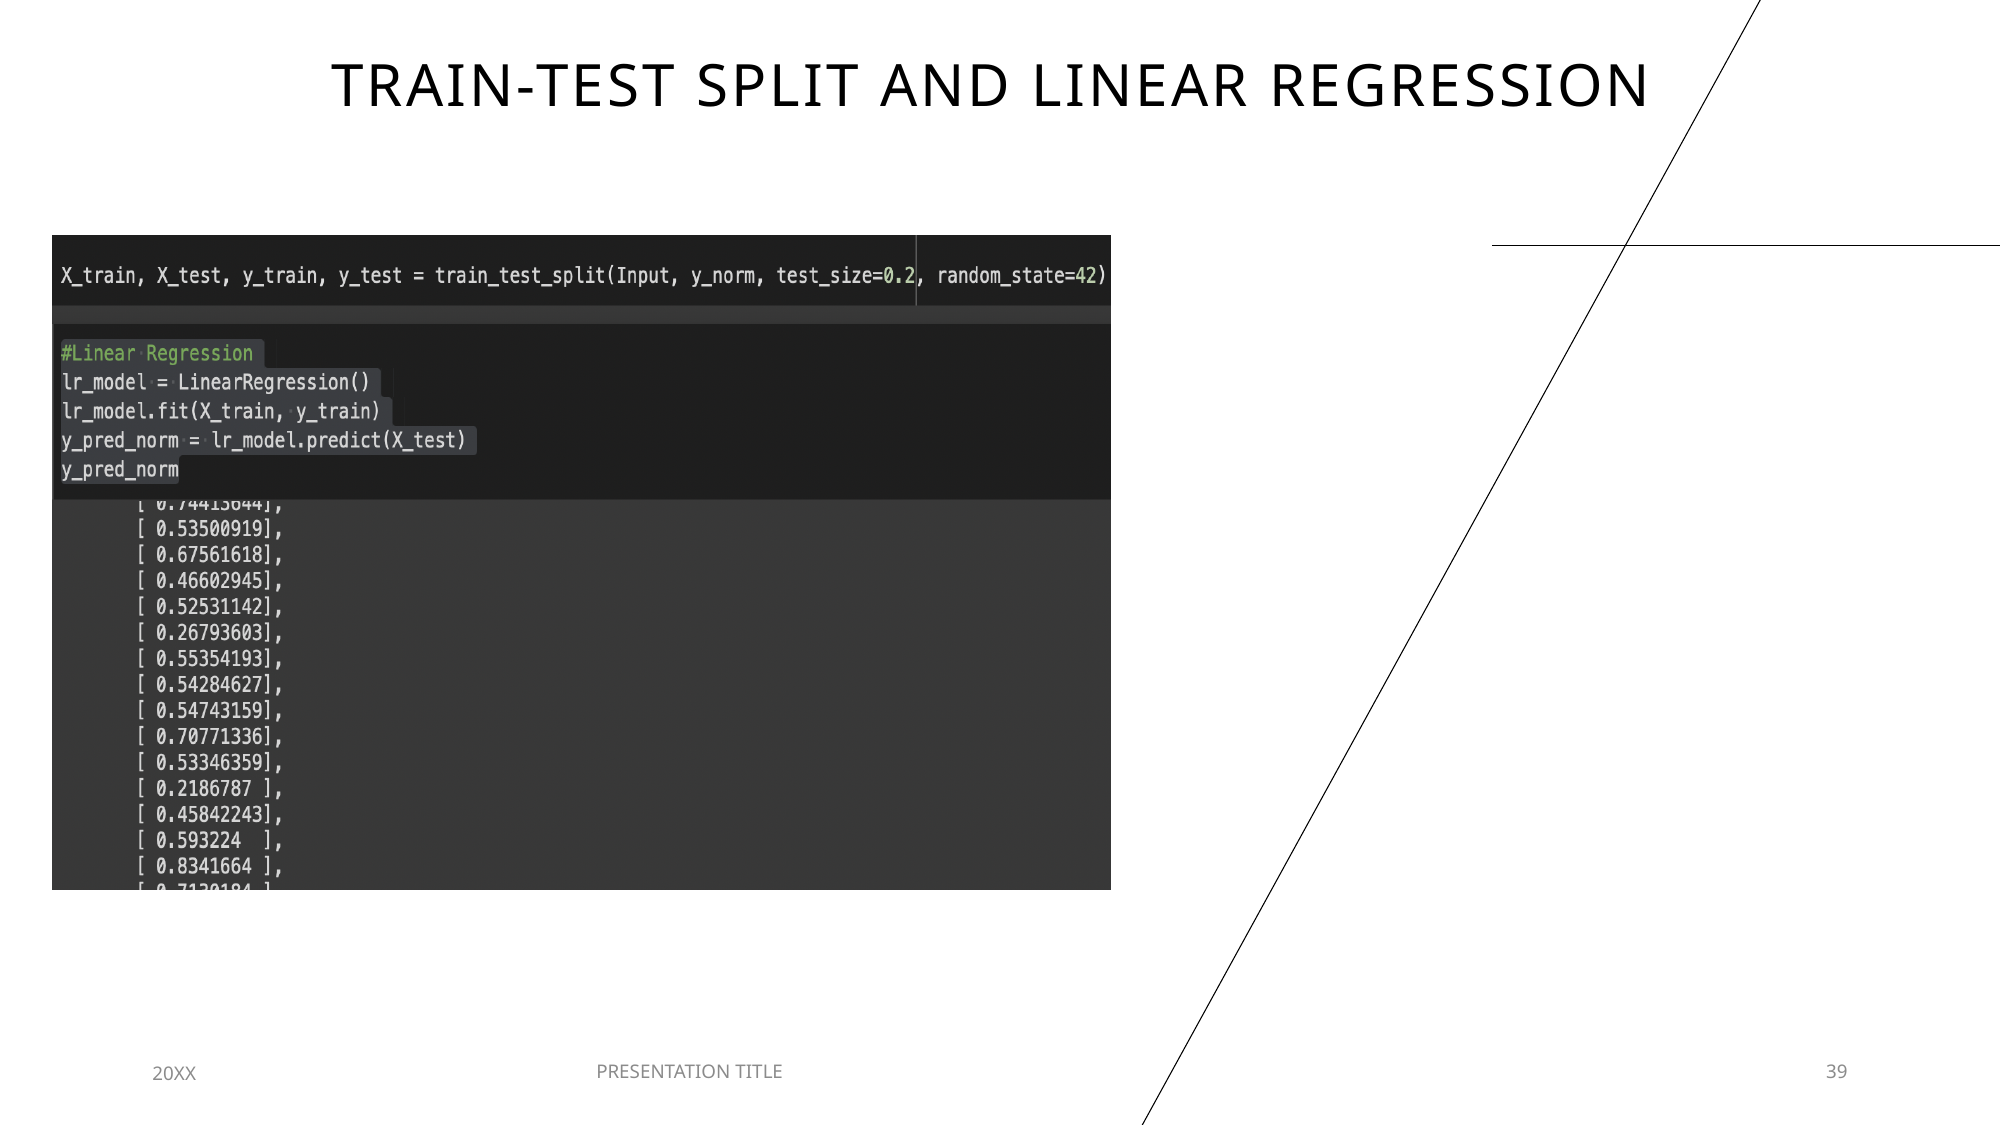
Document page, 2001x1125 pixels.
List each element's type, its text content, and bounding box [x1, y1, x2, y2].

footer PRESENTATION TITLE [404, 1042, 975, 1103]
slide_number 39 [1412, 1042, 1863, 1103]
slide_number 20XX [137, 1042, 338, 1103]
picture [52, 235, 1111, 890]
title Train-test split and linear regression [297, 38, 2000, 127]
